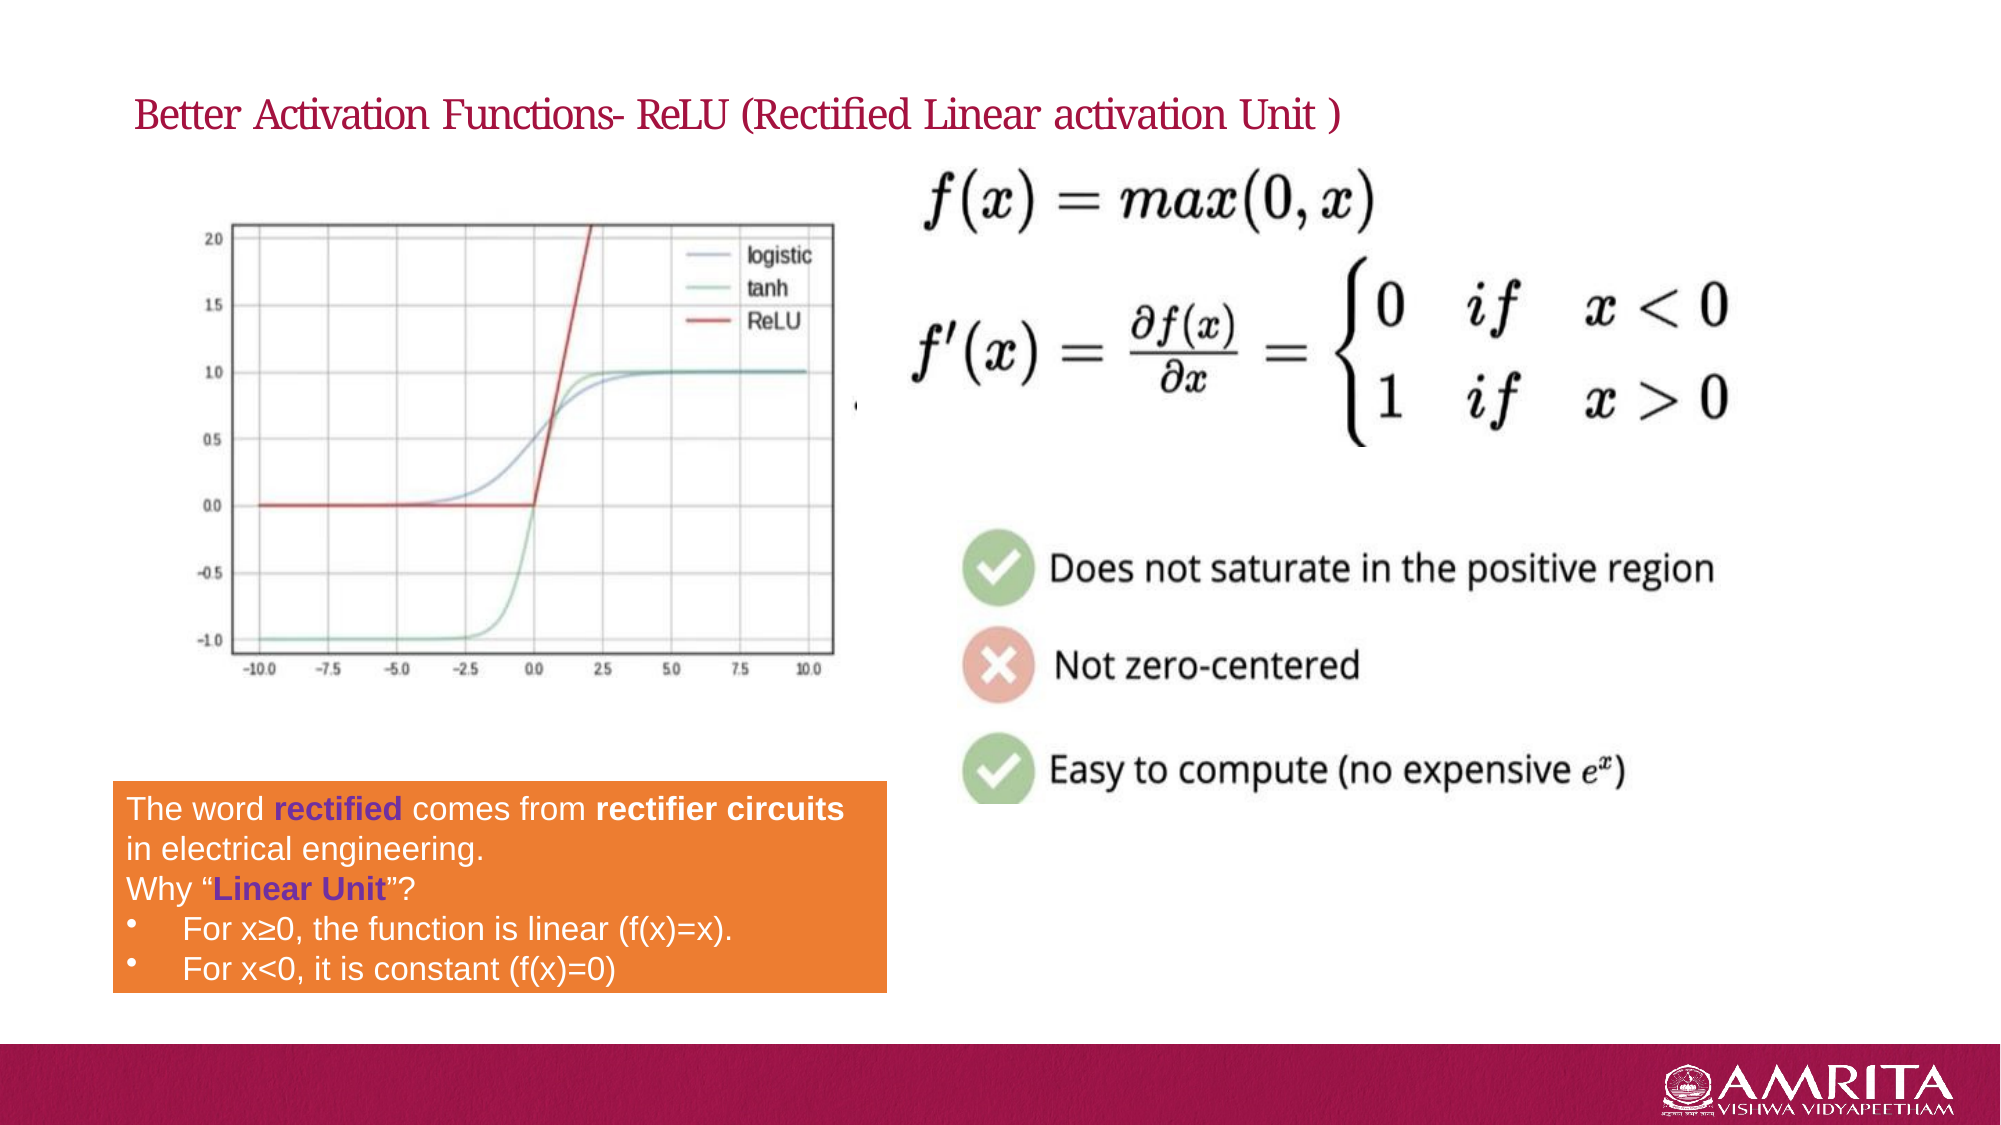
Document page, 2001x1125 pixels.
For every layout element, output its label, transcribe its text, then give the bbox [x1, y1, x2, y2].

title Better Activation Functions- ReLU (Rectified Linear activation Unit ) [93, 0, 1933, 207]
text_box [187, 166, 1738, 805]
text_box The word rectified comes from rectifier circuits in electrical engineering. Why “Linear Unit”? For x≥0, the function is linear (f(x)=x). For x<0, it is constant (f(x)=0) [109, 778, 890, 996]
picture [0, 1044, 2001, 1125]
